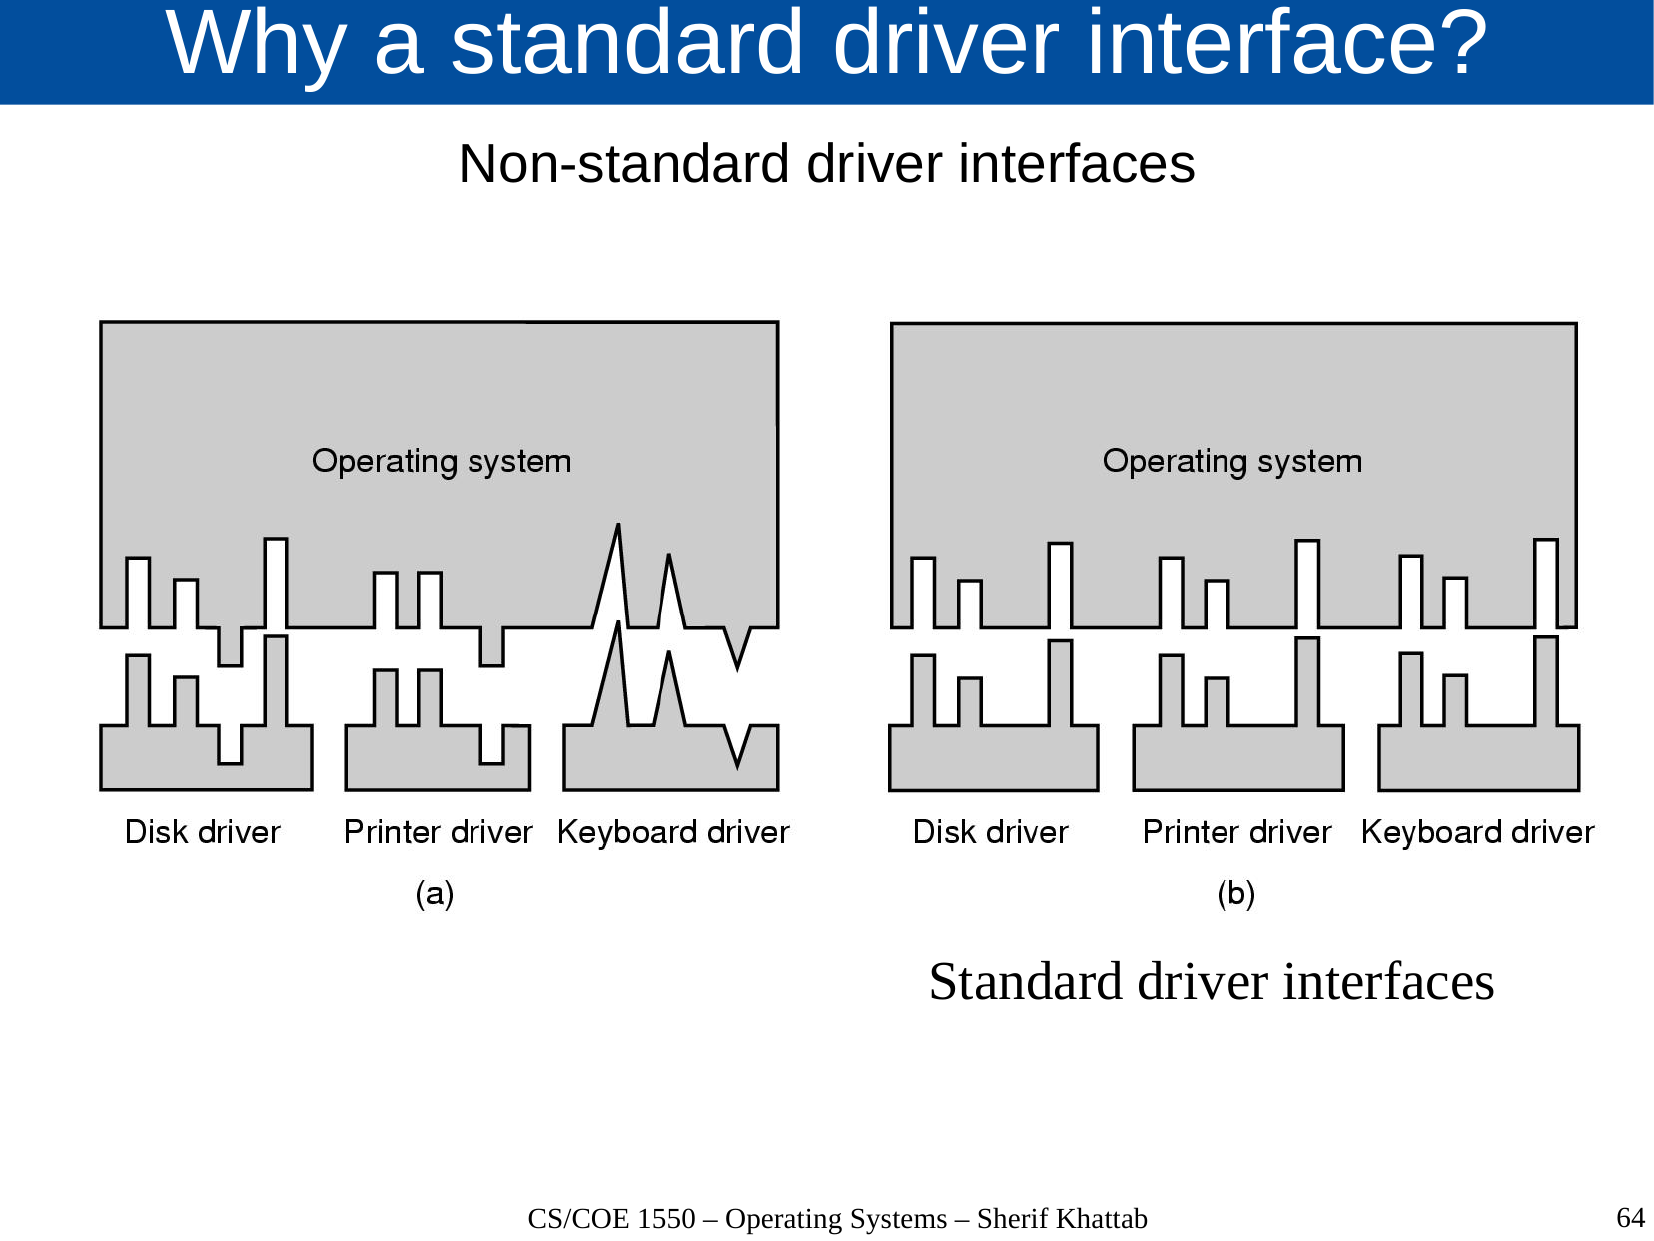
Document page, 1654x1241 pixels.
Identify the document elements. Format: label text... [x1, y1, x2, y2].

slide_number 64 [1265, 1200, 1647, 1241]
footer CS/COE 1550 – Operating Systems – Sherif Khattab [460, 1201, 1217, 1241]
list Non-standard driver interfaces [0, 127, 1654, 832]
text_box Standard driver interfaces [826, 936, 1599, 1018]
picture [96, 316, 1601, 914]
title Why a standard driver interface? [0, 0, 1654, 105]
